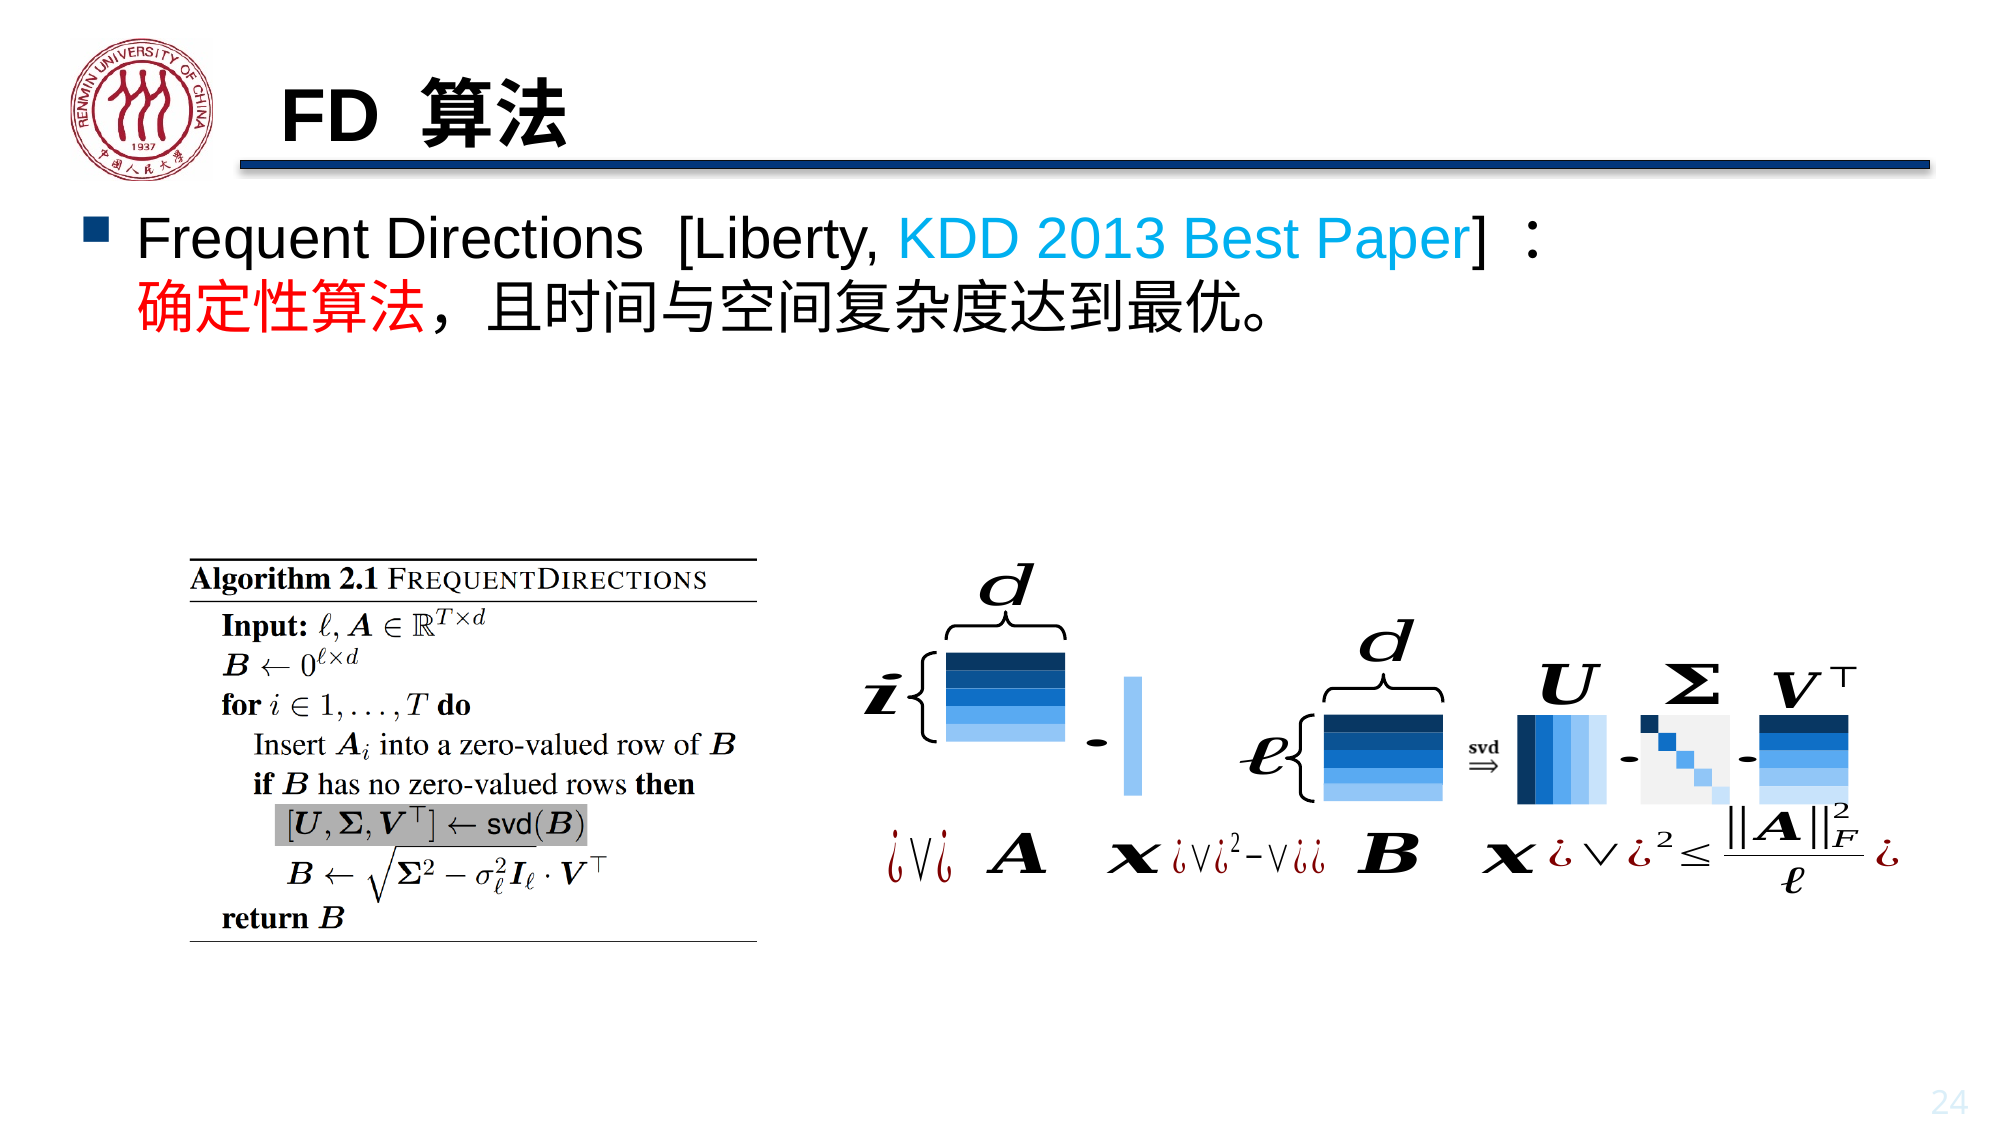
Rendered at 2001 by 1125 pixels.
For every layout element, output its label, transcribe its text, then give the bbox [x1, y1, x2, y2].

text_box [1122, 675, 1144, 798]
text_box [1322, 734, 1444, 748]
text_box [1322, 781, 1445, 803]
text_box [1285, 714, 1315, 803]
text_box [1322, 770, 1444, 781]
text_box [907, 651, 937, 743]
text_box [944, 686, 1067, 704]
picture [70, 38, 213, 181]
title FD 算法 [265, 18, 1876, 205]
picture [1449, 727, 1521, 788]
text_box [944, 650, 1067, 672]
text_box [944, 722, 1067, 744]
text_box [945, 611, 1066, 640]
picture [182, 551, 757, 950]
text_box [1640, 714, 1731, 805]
text_box [1322, 748, 1444, 770]
text_box [944, 672, 1067, 686]
text_box [944, 704, 1067, 722]
text_box [1322, 712, 1445, 734]
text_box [1758, 714, 1849, 805]
text_box [1323, 673, 1444, 703]
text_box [1517, 714, 1607, 805]
